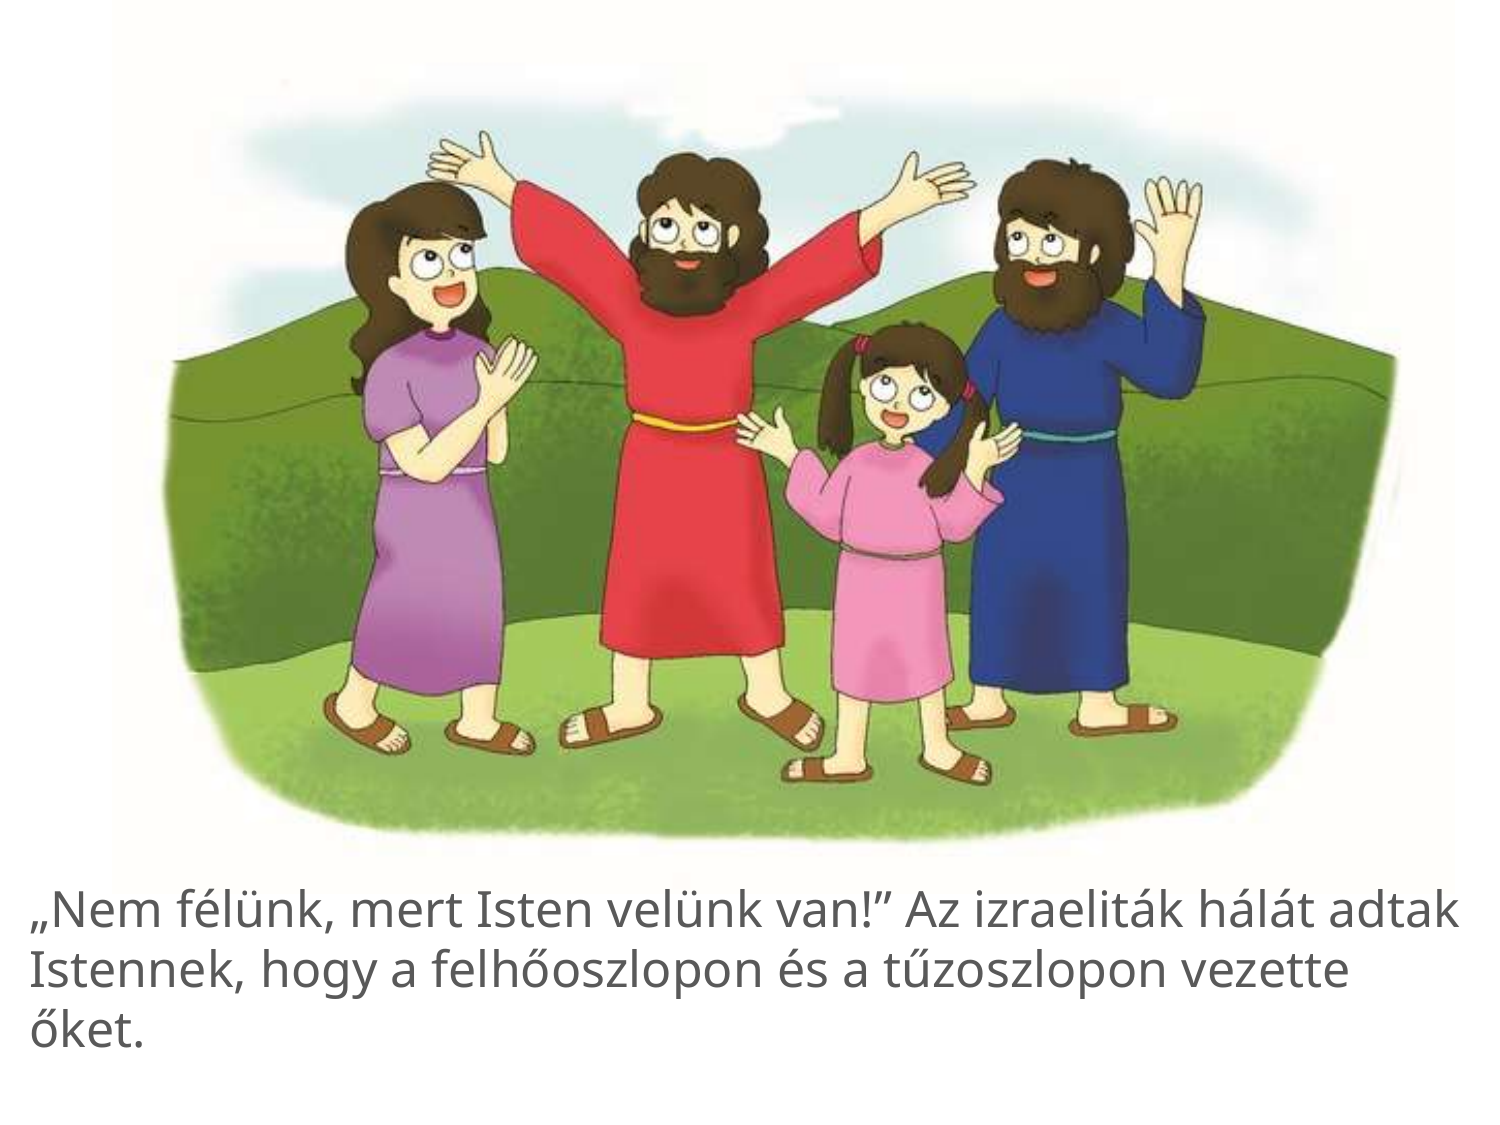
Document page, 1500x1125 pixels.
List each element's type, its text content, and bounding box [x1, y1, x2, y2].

text_box „Nem félünk, mert Isten velünk van!” Az izraeliták hálát adtak Istennek, hogy a felhőoszlopon és a tűzoszlopon vezette őket. [14, 869, 1486, 1065]
picture [111, 0, 1455, 894]
